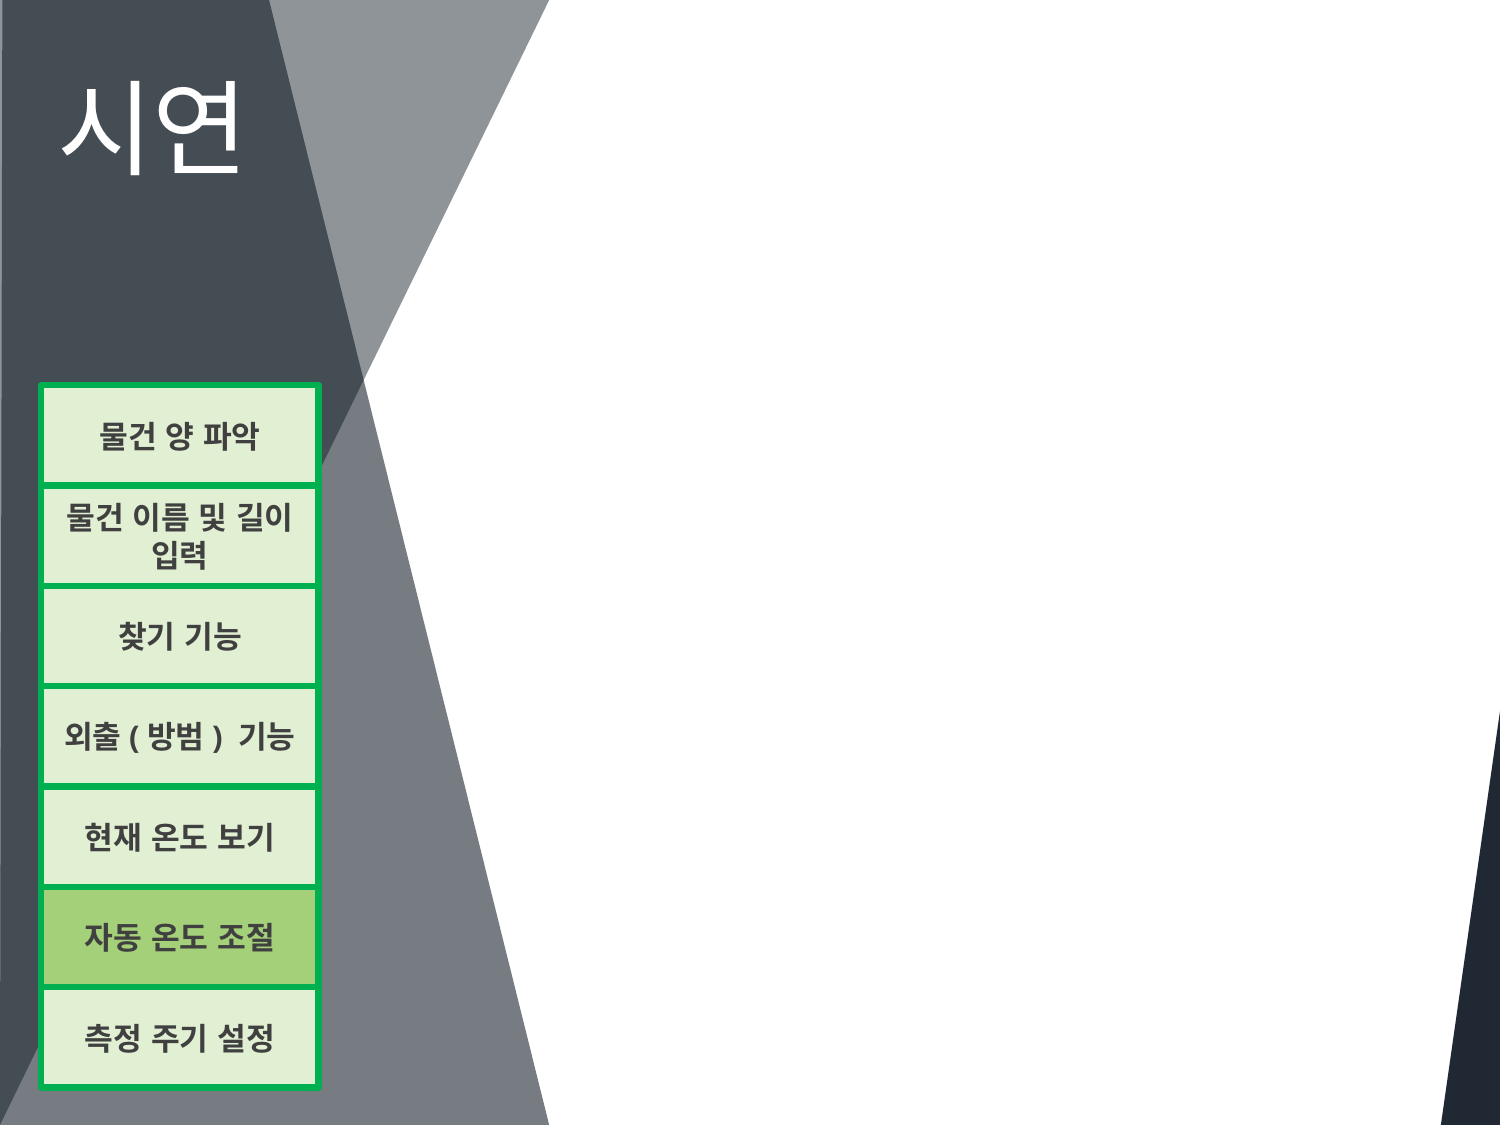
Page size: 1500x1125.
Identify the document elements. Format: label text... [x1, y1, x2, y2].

text_box 현재 온도 보기 [40, 785, 320, 885]
text_box 시연 [6, 32, 300, 220]
text_box 물건 양 파악 [40, 384, 320, 484]
text_box [0, 0, 551, 1125]
text_box 자동 온도 조절 [40, 885, 320, 986]
text_box 찾기 기능 [40, 584, 320, 685]
text_box 외출(방범) 기능 [40, 685, 320, 785]
text_box 측정 주기 설정 [40, 986, 320, 1089]
text_box [271, 0, 551, 379]
text_box 물건 이름 및 길이 입력 [40, 484, 320, 584]
text_box [1439, 709, 1500, 1125]
